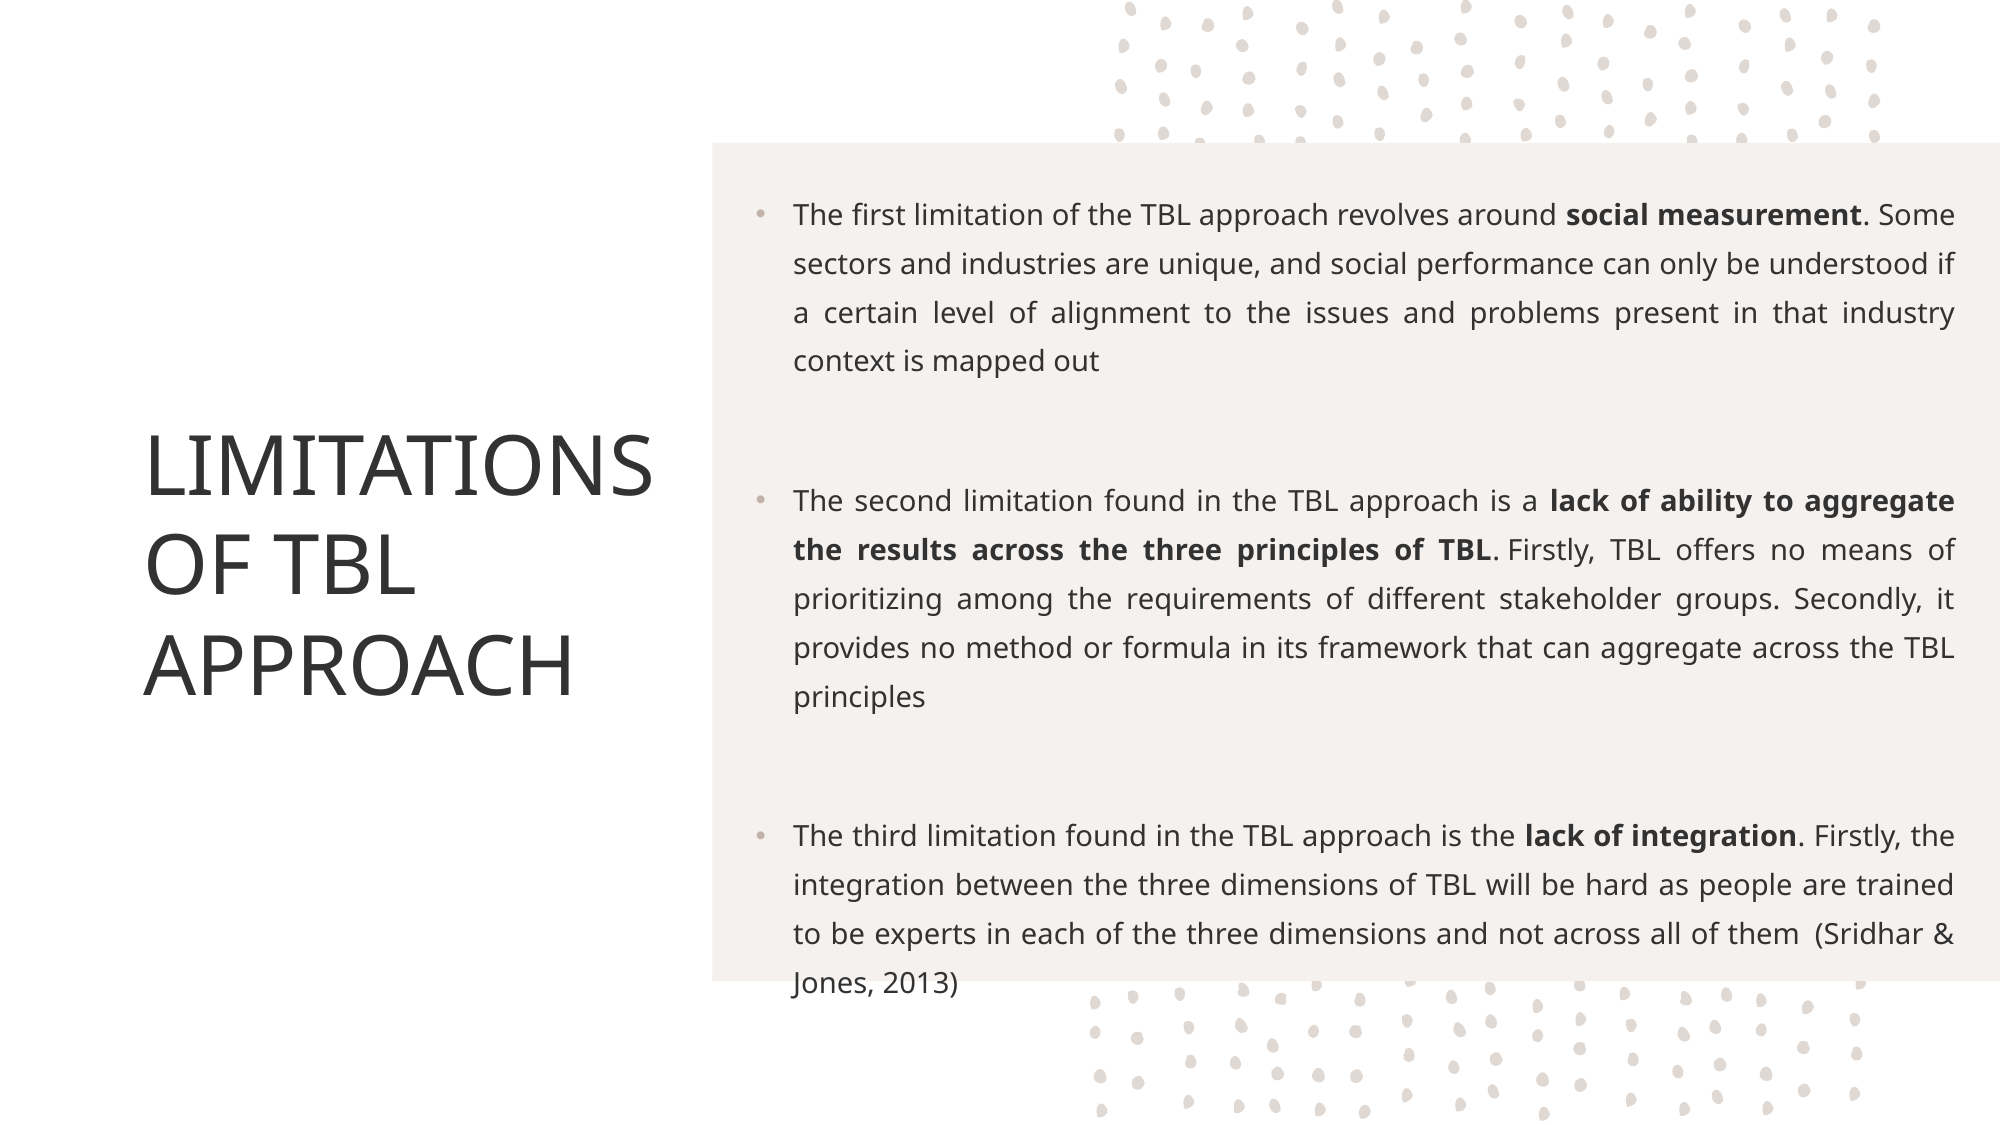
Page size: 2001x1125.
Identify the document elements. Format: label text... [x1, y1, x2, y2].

text_box [0, 0, 2000, 1125]
list The first limitation of the TBL approach revolves around social measurement. Some sectors and industries are unique, and social performance can only be understood if a certain level of alignment to the issues and problems present in that industry context is mapped out The second limitation found in the TBL approach is a lack of ability to aggregate the results across the three principles of TBL. Firstly, TBL offers no means of prioritizing among the requirements of different stakeholder groups. Secondly, it provides no method or formula in its framework that can aggregate across the TBL principles The third limitation found in the TBL approach is the lack of integration. Firstly, the integration between the three dimensions of TBL will be hard as people are trained to be experts in each of the three dimensions and not across all of them (Sridhar & Jones, 2013) [740, 174, 1971, 877]
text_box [1086, 965, 1867, 1122]
title LIMITATIONS OF TBL APPROACH [128, 168, 682, 955]
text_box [1110, 0, 1881, 158]
text_box [711, 142, 2000, 982]
